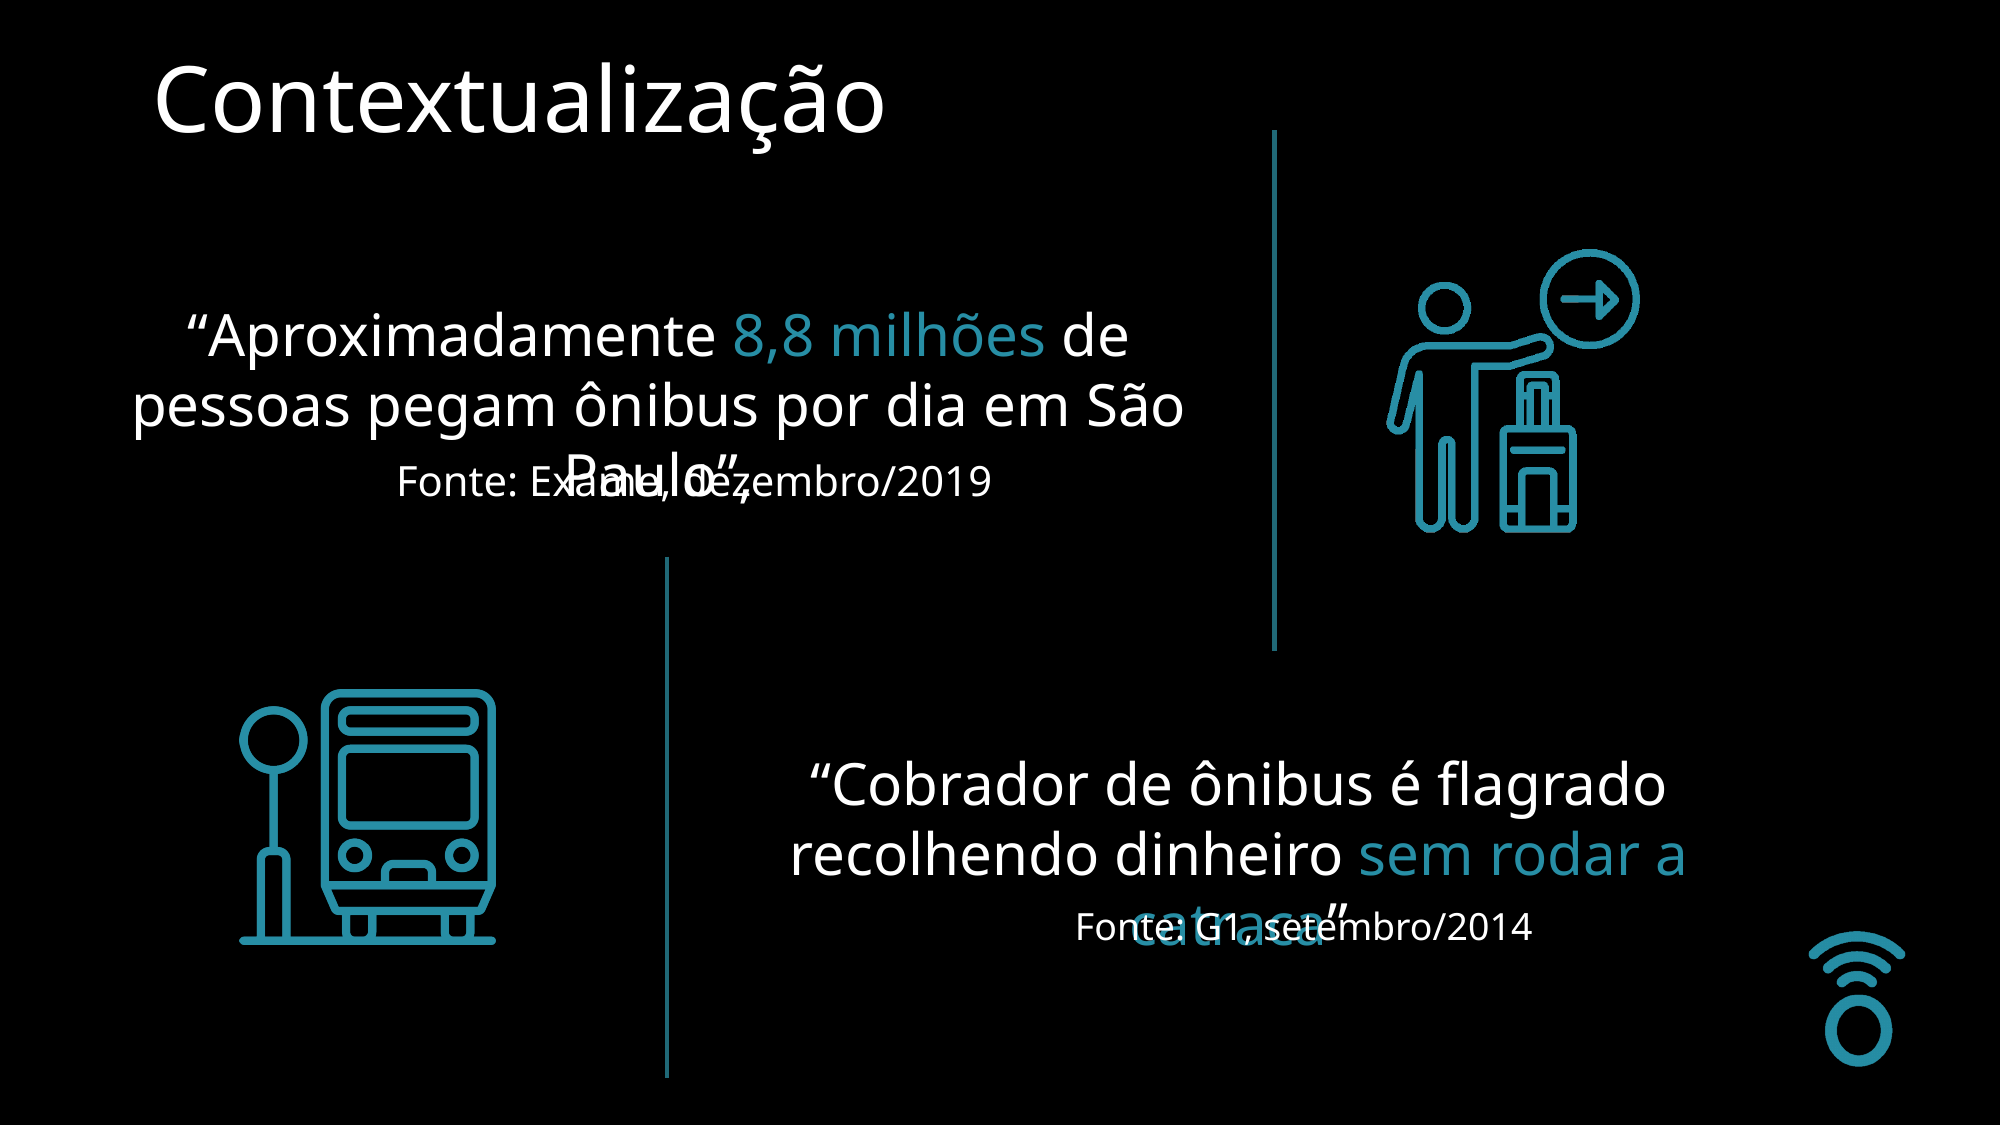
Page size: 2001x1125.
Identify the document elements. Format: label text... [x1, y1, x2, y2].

text_box Fonte: Exame, dezembro/2019 [381, 447, 1008, 513]
picture [1364, 242, 1662, 539]
picture [239, 689, 496, 945]
picture [1783, 914, 1942, 1078]
text_box Fonte: G1, setembro/2014 [1060, 896, 1548, 956]
text_box “Aproximadamente 8,8 milhões de pessoas pegam ônibus por dia em São Paulo”, [116, 290, 1202, 516]
text_box “Cobrador de ônibus é flagrado recolhendo dinheiro sem rodar a catraca” [694, 739, 1784, 965]
title Contextualização [137, 0, 1863, 212]
